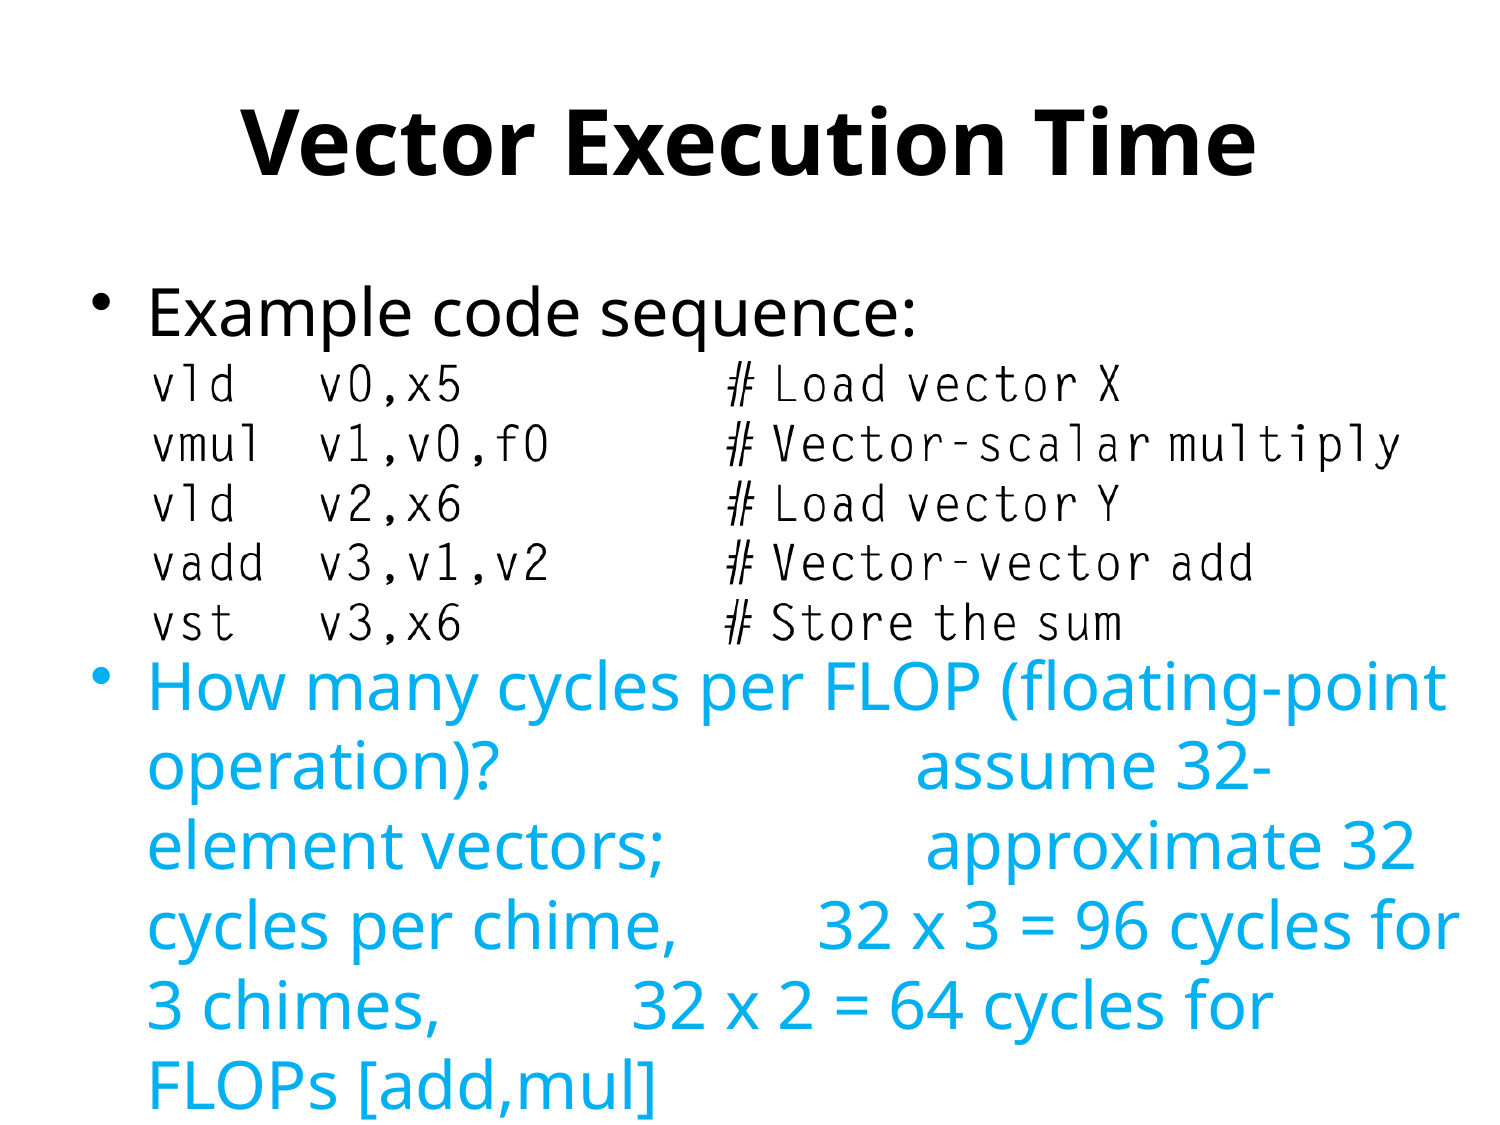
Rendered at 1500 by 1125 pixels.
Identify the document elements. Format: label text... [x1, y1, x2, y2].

title Vector Execution Time [0, 45, 1500, 233]
picture [147, 356, 1407, 651]
list Example code sequence: How many cycles per FLOP (floating-point operation)? assume 32-element vectors; approximate 32 cycles per chime, 32 x 3 = 96 cycles for 3 chimes, 32 x 2 = 64 cycles for FLOPs [add,mul] [75, 262, 1500, 1125]
